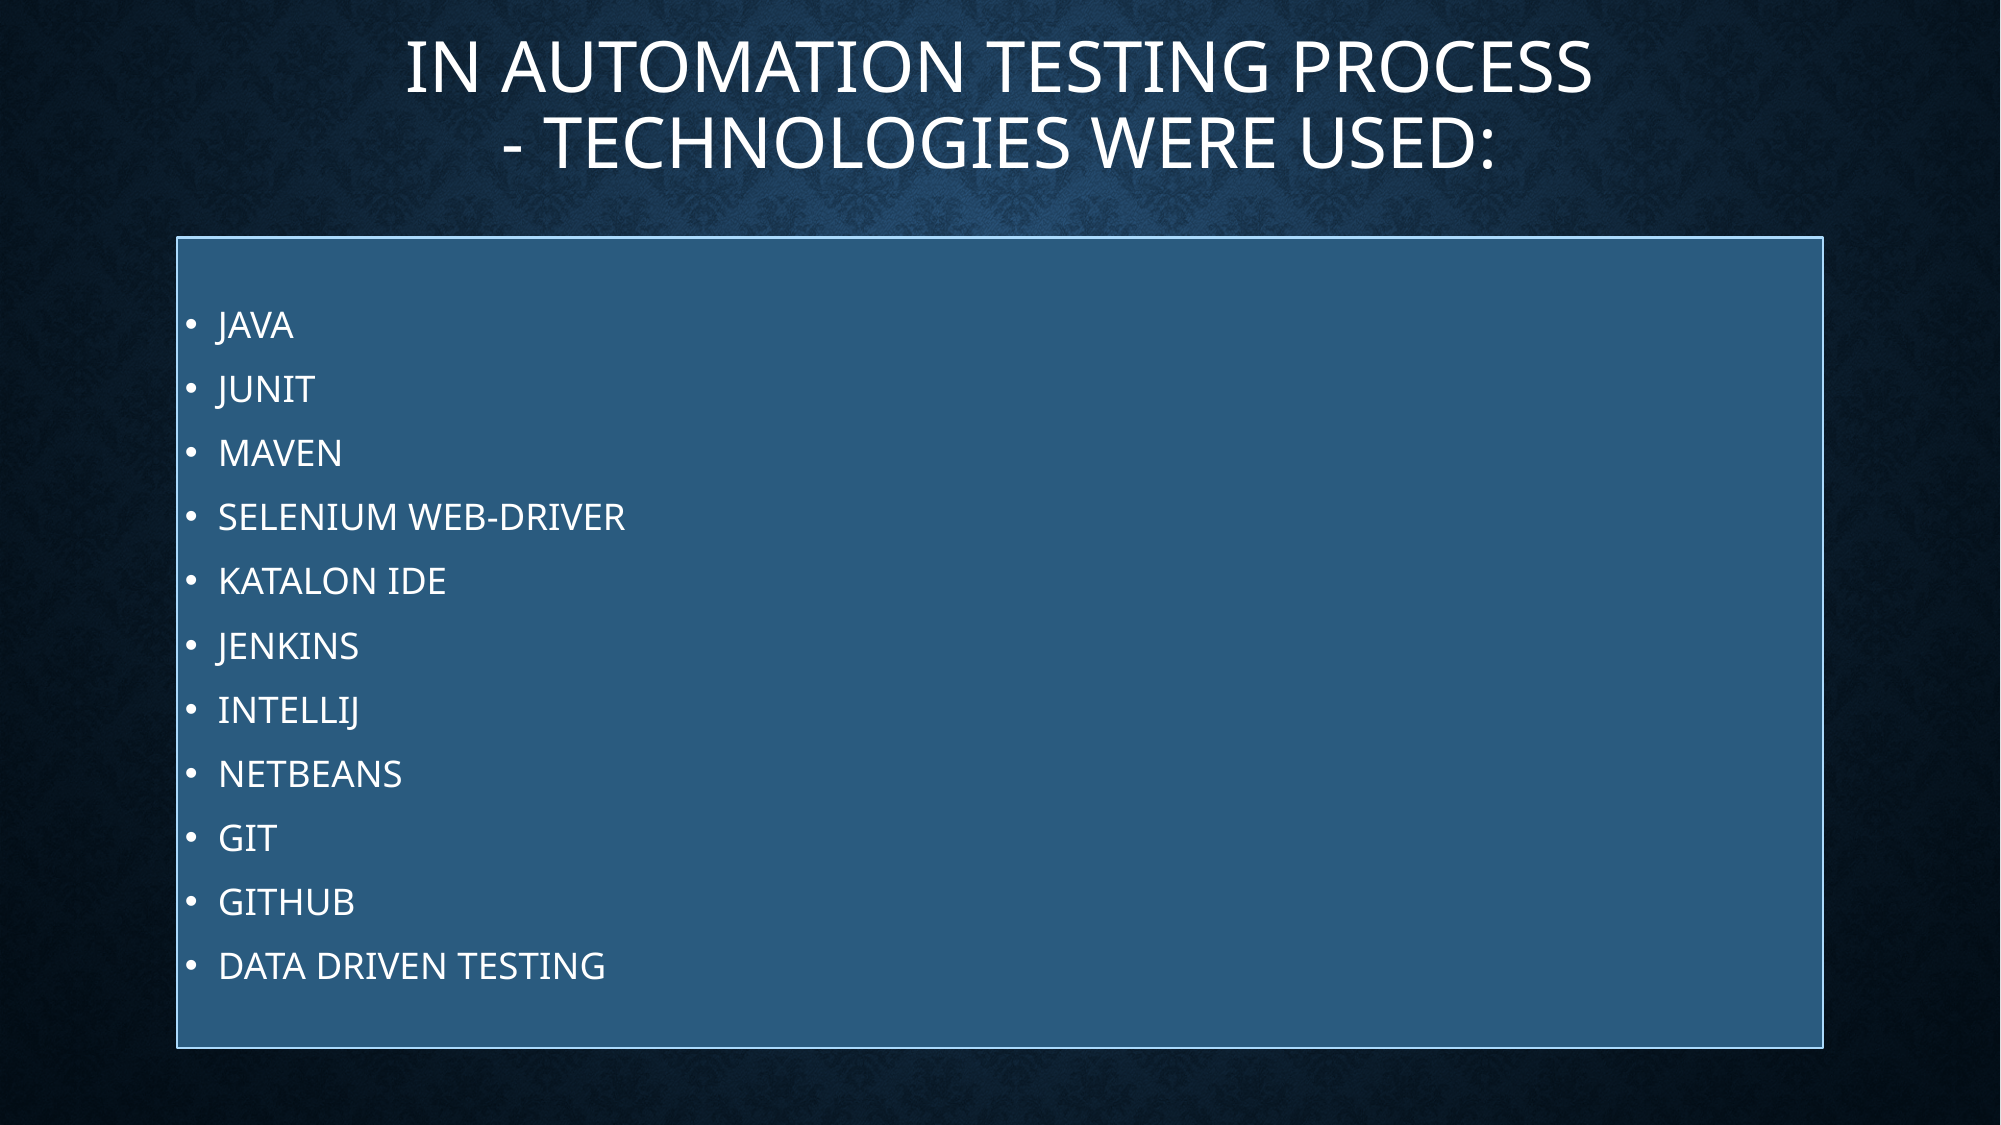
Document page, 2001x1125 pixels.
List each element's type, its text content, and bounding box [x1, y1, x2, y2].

list JAVA JUNIT MAVEN SELENIUM WEB-DRIVER KATALON IDE JENKINS INTELLIJ NETBEANS GIT GITHUB DATA DRIVEN TESTING [176, 236, 1824, 1049]
text_box IN Automation testing process - TECHNOLOGIES WERE USED: [397, 23, 1603, 192]
picture [0, 0, 2001, 1125]
